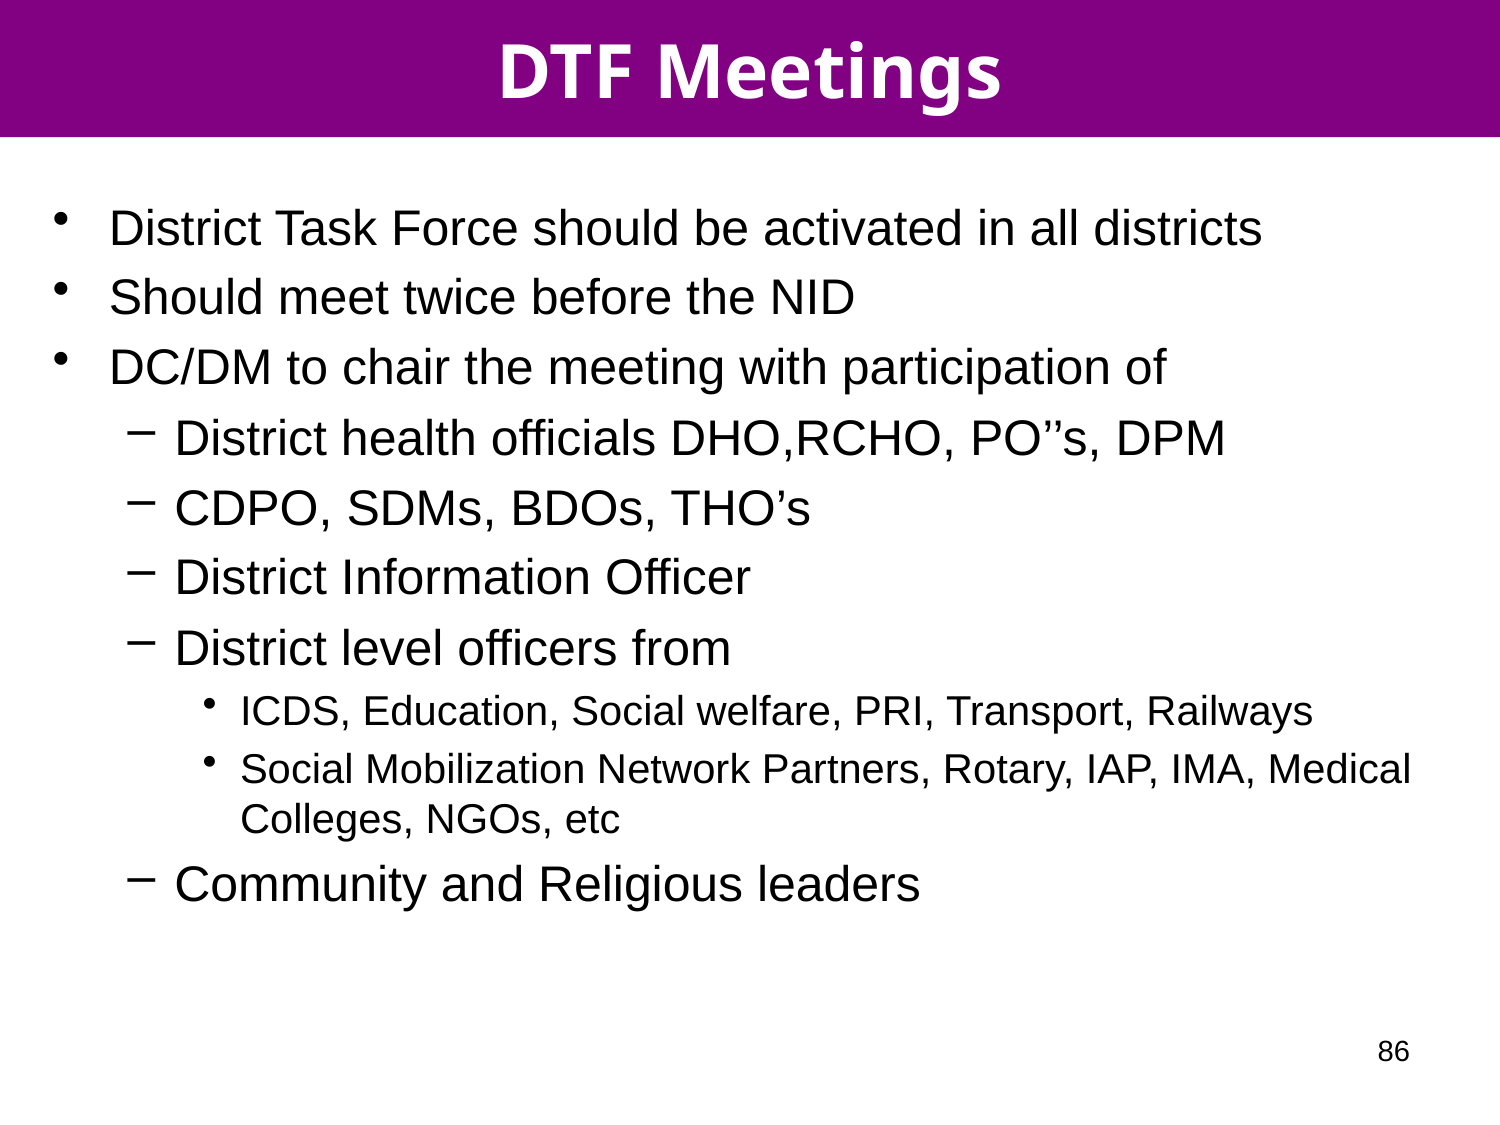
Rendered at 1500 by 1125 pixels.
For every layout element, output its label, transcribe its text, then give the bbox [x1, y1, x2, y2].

text_box 86 [1074, 1038, 1425, 1103]
title DTF Meetings [0, 0, 1500, 138]
list District Task Force should be activated in all districts Should meet twice before the NID DC/DM to chair the meeting with participation of District health officials DHO,RCHO, PO’’s, DPM CDPO, SDMs, BDOs, THO’s District Information Officer District level officers from ICDS, Education, Social welfare, PRI, Transport, Railways Social Mobilization Network Partners, Rotary, IAP, IMA, Medical Colleges, NGOs, etc Community and Religious leaders [37, 187, 1438, 1038]
